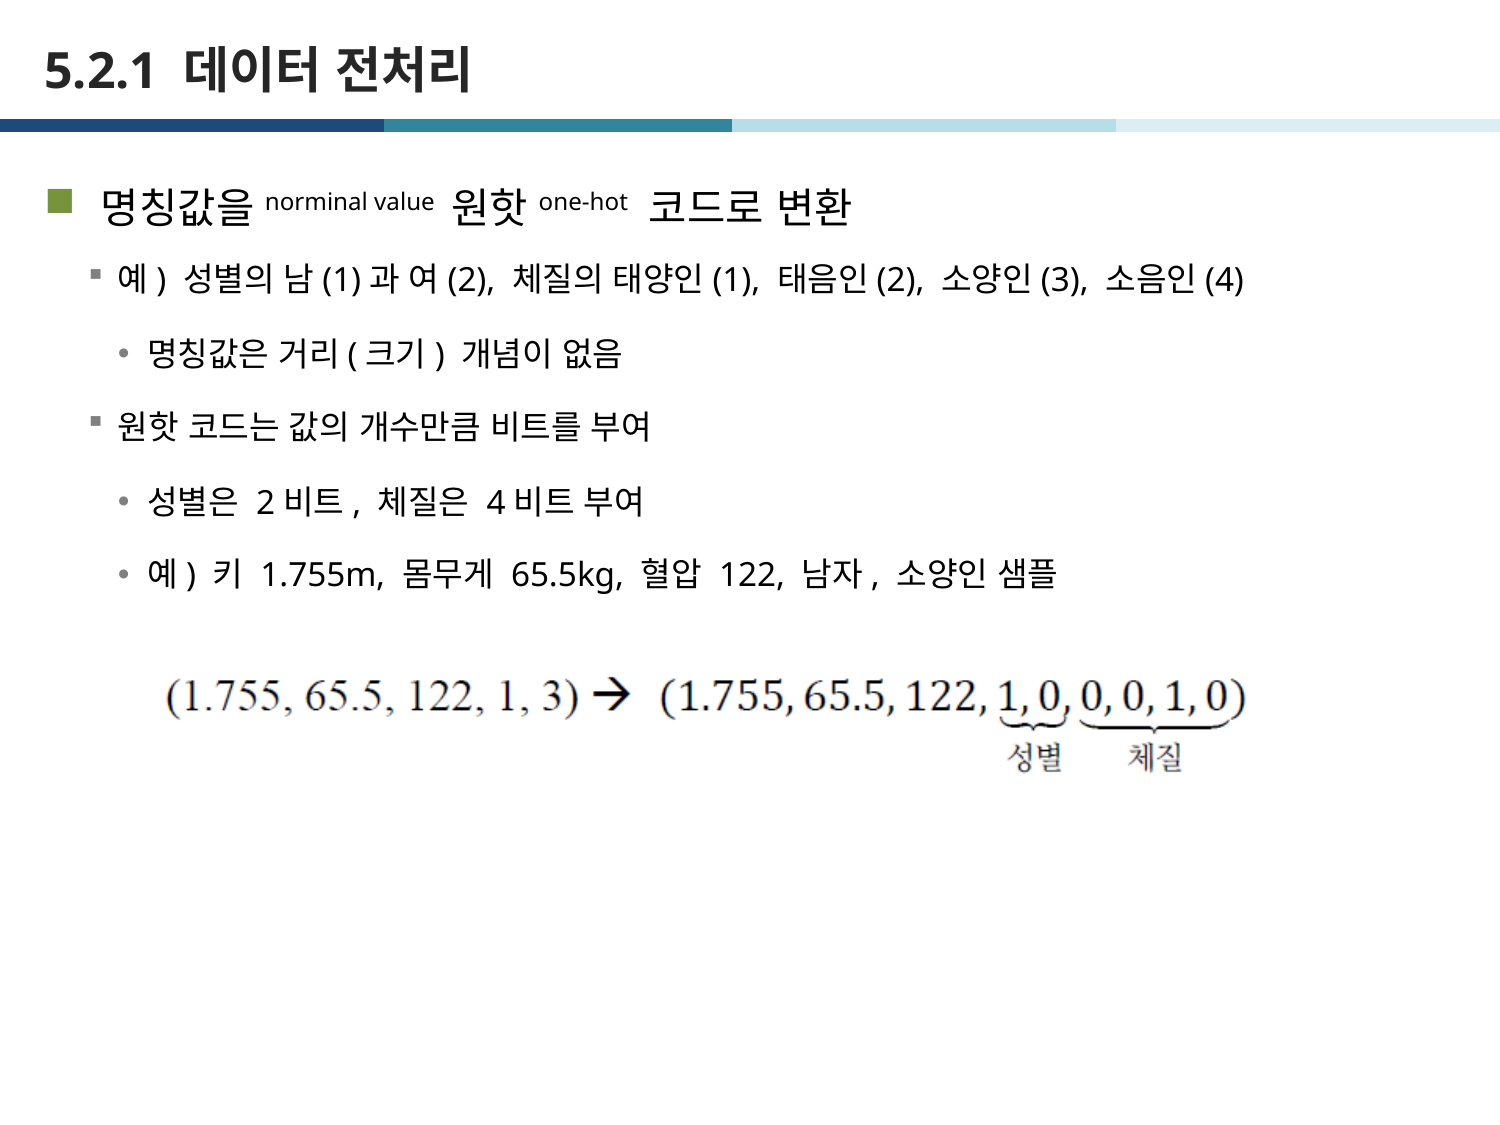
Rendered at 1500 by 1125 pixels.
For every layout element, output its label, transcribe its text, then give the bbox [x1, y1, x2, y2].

picture [159, 668, 1255, 780]
title 5.2.1 데이터 전처리 [29, 23, 1270, 114]
list 명칭값을norminal value 원핫one-hot 코드로 변환 예) 성별의 남(1)과 여(2), 체질의 태양인(1), 태음인(2), 소양인(3), 소음인(4) 명칭값은 거리(크기) 개념이 없음 원핫 코드는 값의 개수만큼 비트를 부여 성별은 2비트, 체질은 4비트 부여 예) 키 1.755m, 몸무게 65.5kg, 혈압 122, 남자, 소양인 샘플 [29, 148, 1471, 1083]
